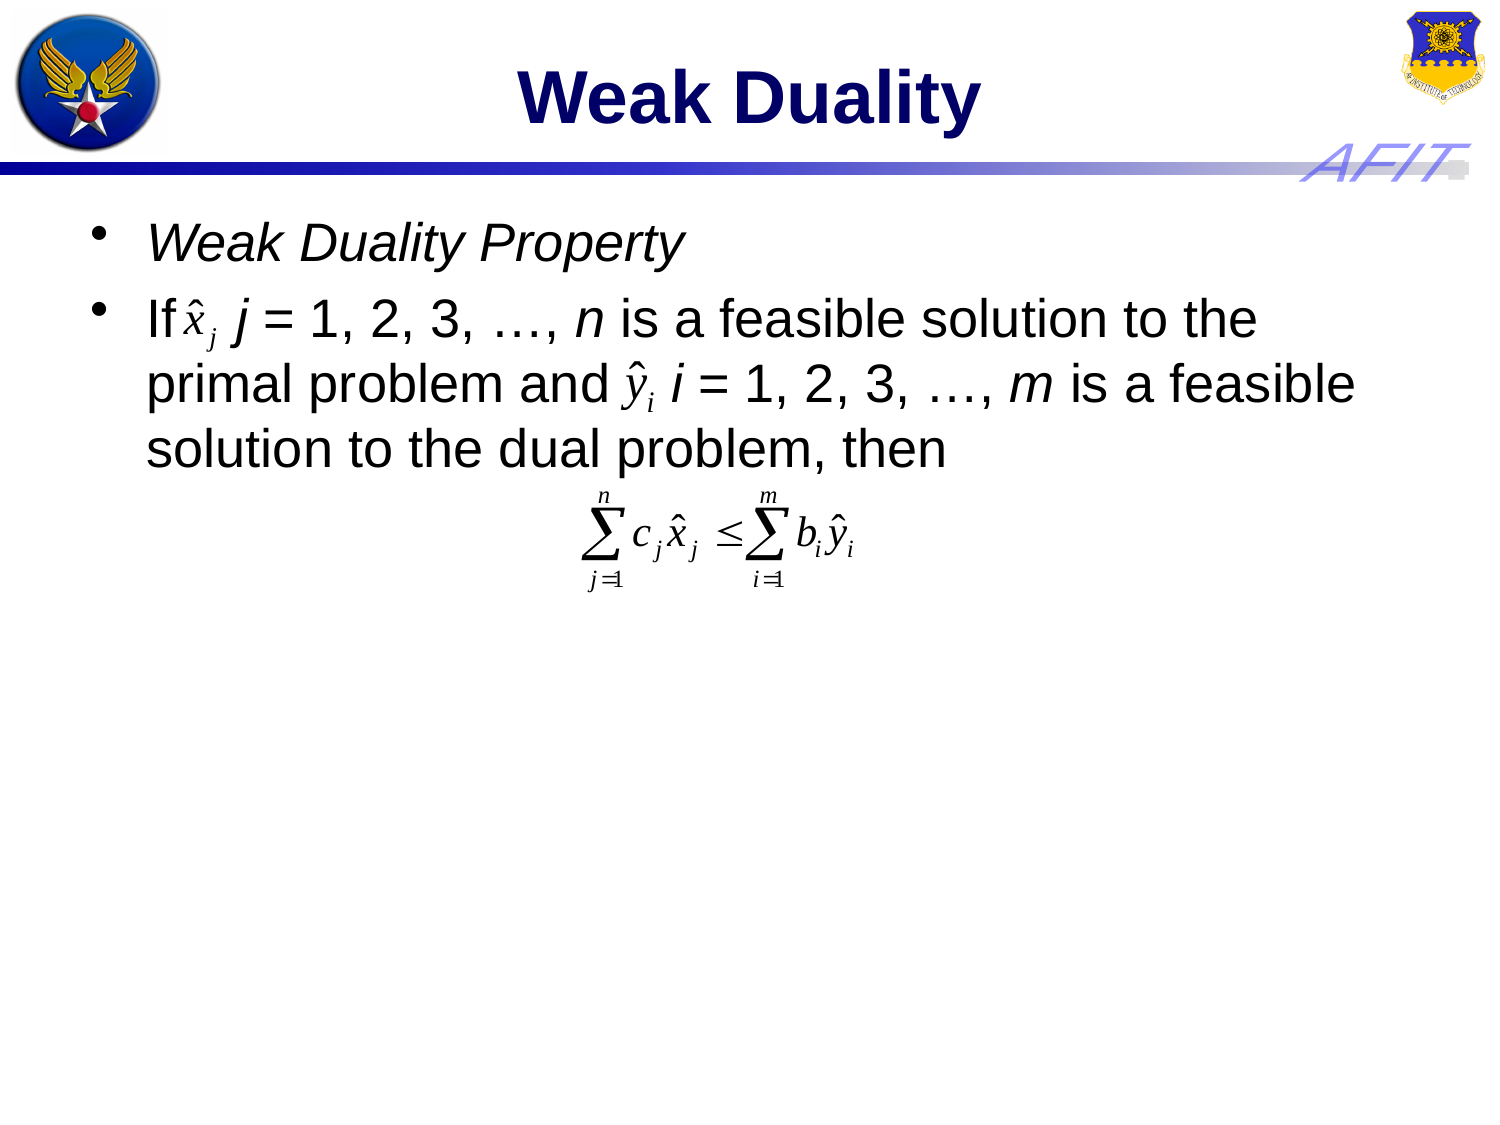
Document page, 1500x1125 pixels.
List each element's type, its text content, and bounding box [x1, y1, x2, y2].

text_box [612, 347, 663, 426]
title Weak Duality [112, 0, 1388, 188]
list Weak Duality Property If j = 1, 2, 3, …, n is a feasible solution to the primal problem and i = 1, 2, 3, …, m is a feasible solution to the dual problem, then [75, 200, 1425, 763]
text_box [574, 474, 861, 601]
picture [11, 9, 112, 154]
picture [1401, 11, 1486, 105]
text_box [173, 287, 226, 362]
